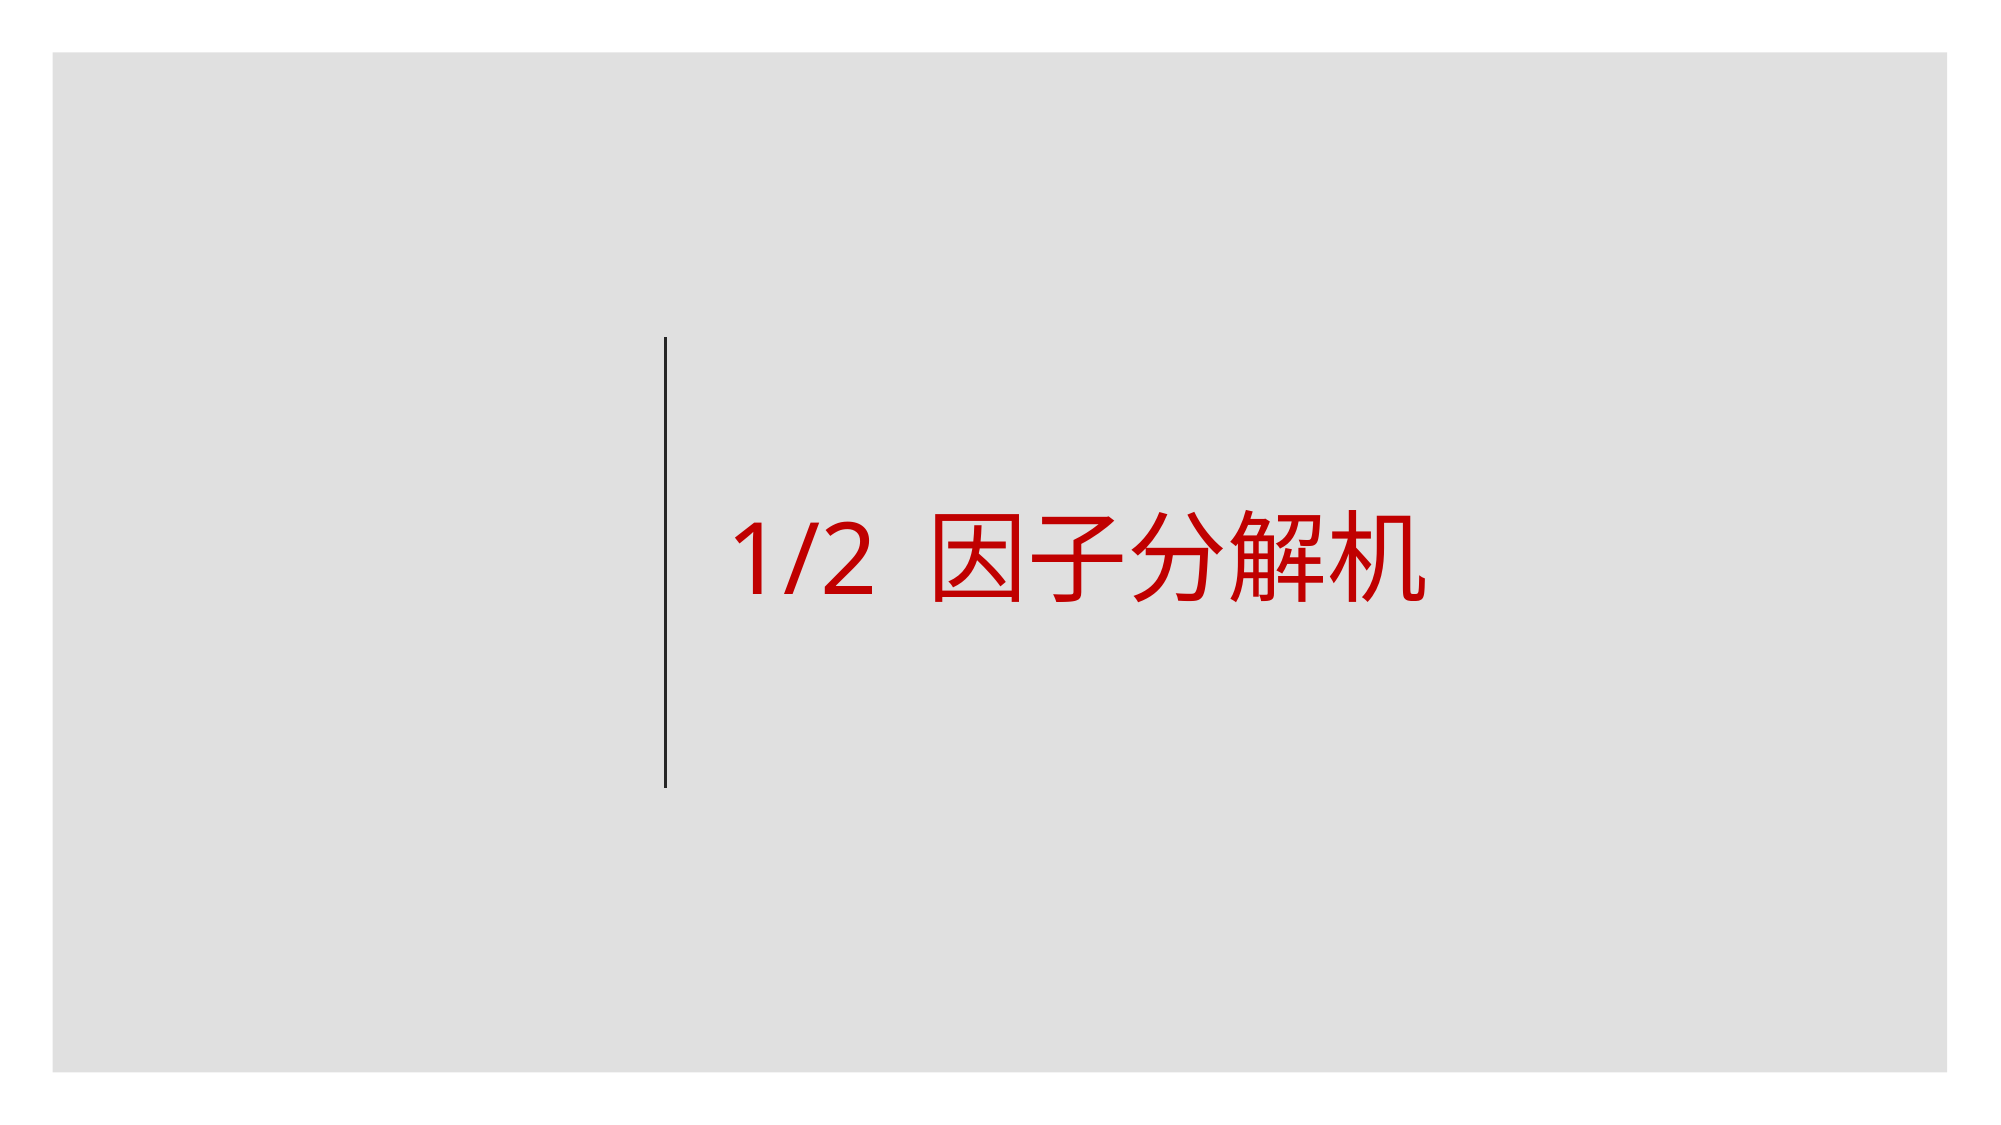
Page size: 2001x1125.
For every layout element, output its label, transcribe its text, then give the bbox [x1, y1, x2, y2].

text_box [52, 52, 1948, 1073]
title 1/2 因子分解机 [718, 157, 1829, 968]
